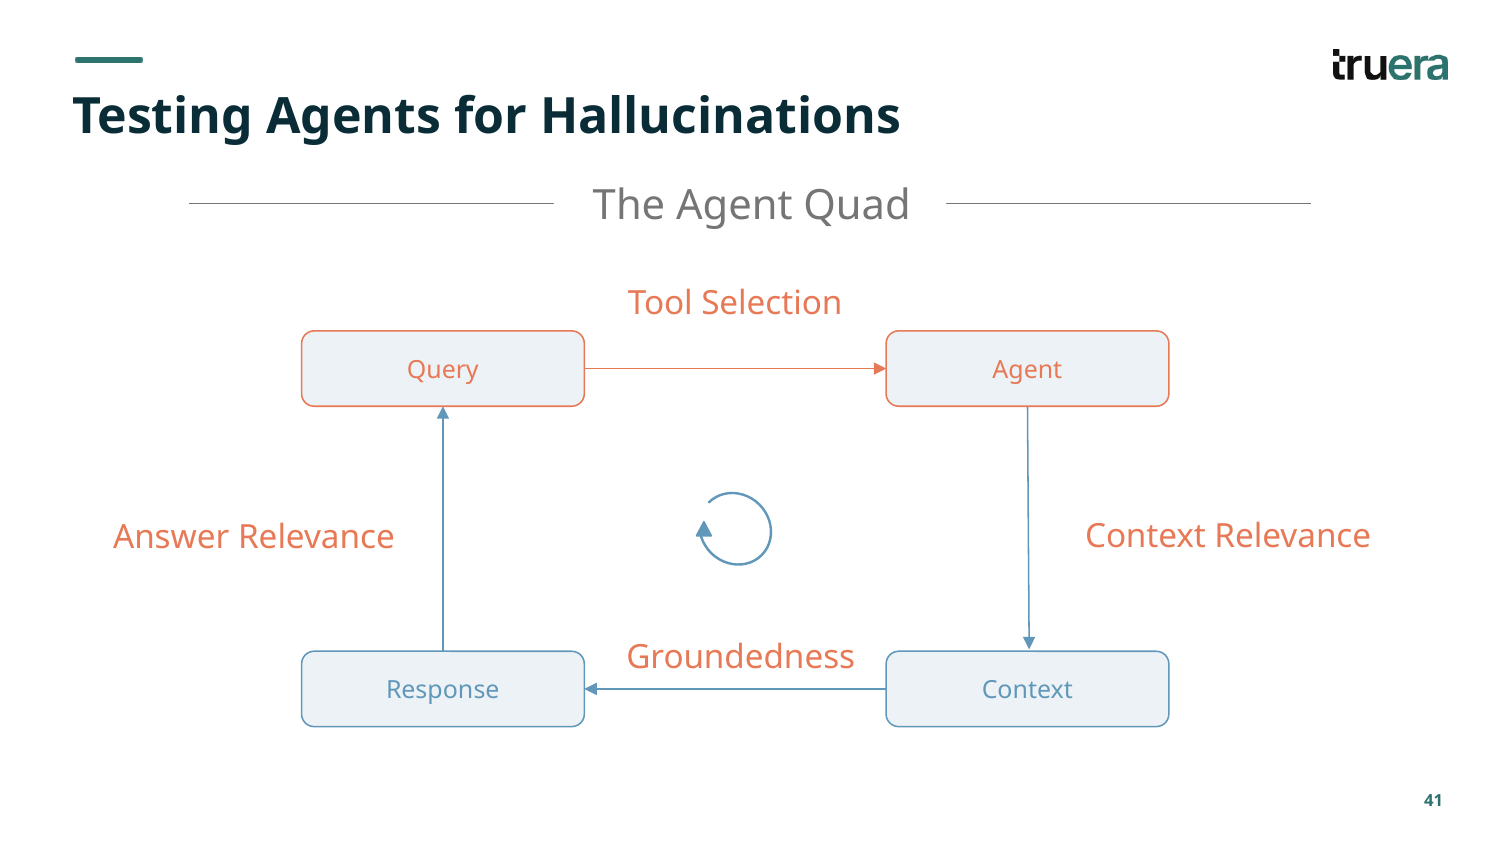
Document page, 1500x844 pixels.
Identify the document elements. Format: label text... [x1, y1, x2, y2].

text_box Context [886, 651, 1169, 727]
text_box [686, 475, 785, 583]
slide_number ‹#› [1368, 774, 1459, 839]
picture [75, 57, 143, 63]
title Testing Agents for Hallucinations [56, 68, 1256, 163]
text_box Answer Relevance [90, 494, 418, 571]
text_box Context Relevance [1052, 493, 1405, 570]
picture [1333, 49, 1448, 80]
text_box Query [301, 330, 585, 407]
subtitle The Agent Quad [553, 212, 947, 253]
subtitle The Agent Quad [553, 152, 947, 202]
text_box Groundedness [483, 614, 999, 691]
text_box Agent [886, 330, 1169, 407]
text_box Response [301, 651, 585, 727]
text_box Tool Selection [477, 260, 993, 337]
